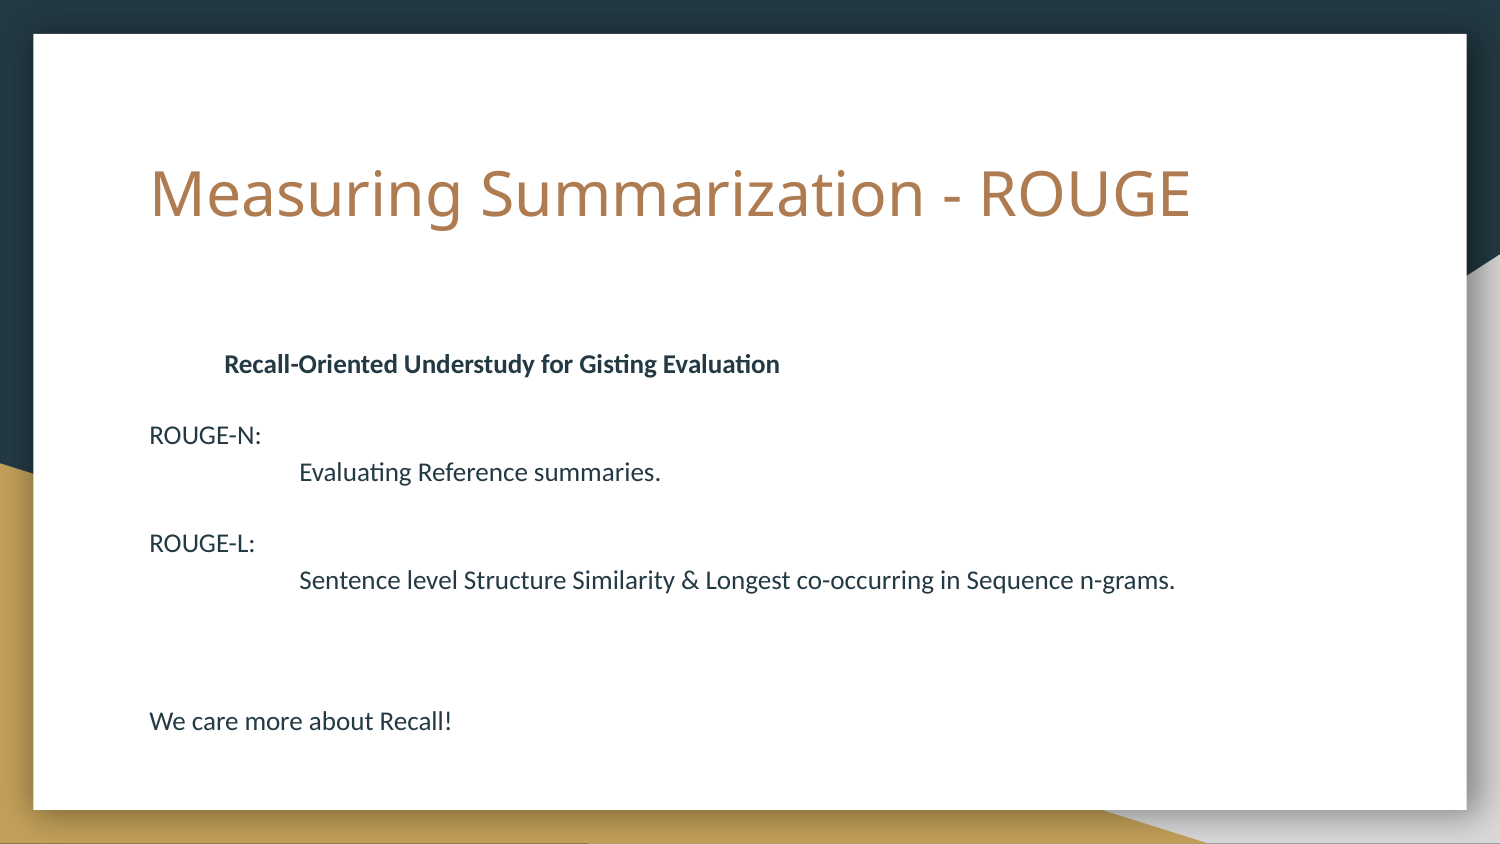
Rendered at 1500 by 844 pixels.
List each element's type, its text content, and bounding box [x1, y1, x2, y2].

title Measuring Summarization - ROUGE [134, 138, 1366, 296]
list Recall-Oriented Understudy for Gisting Evaluation ROUGE-N: Evaluating Reference summaries. ROUGE-L: Sentence level Structure Similarity & Longest co-occurring in Sequence n-grams. We care more about Recall! [134, 326, 1366, 729]
